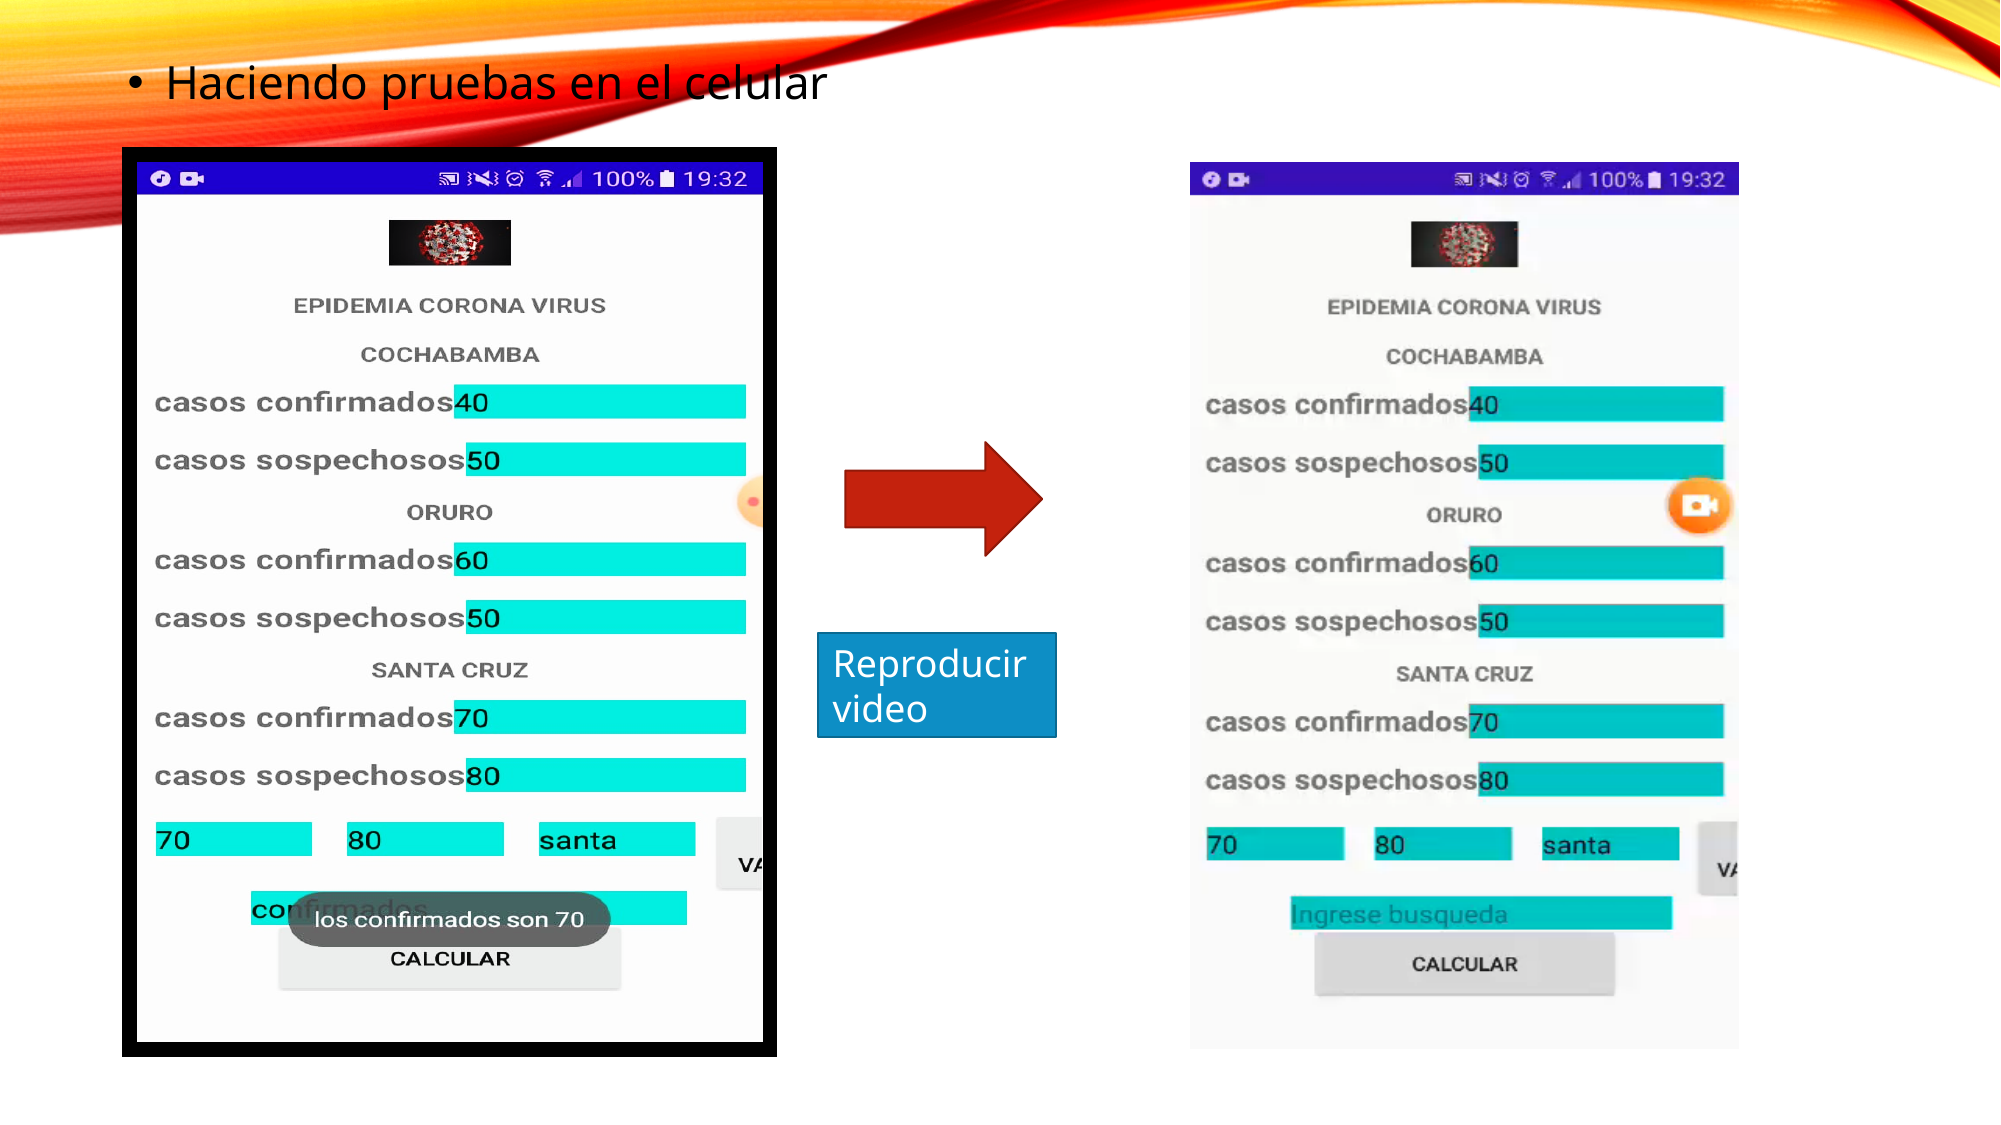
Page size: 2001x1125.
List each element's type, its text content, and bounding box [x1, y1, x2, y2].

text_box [1189, 161, 1741, 1050]
text_box [844, 441, 1043, 557]
list Haciendo pruebas en el celular [112, 52, 1888, 1021]
picture [136, 161, 763, 1043]
picture [0, 0, 2000, 237]
text_box Reproducir video [817, 632, 1057, 738]
